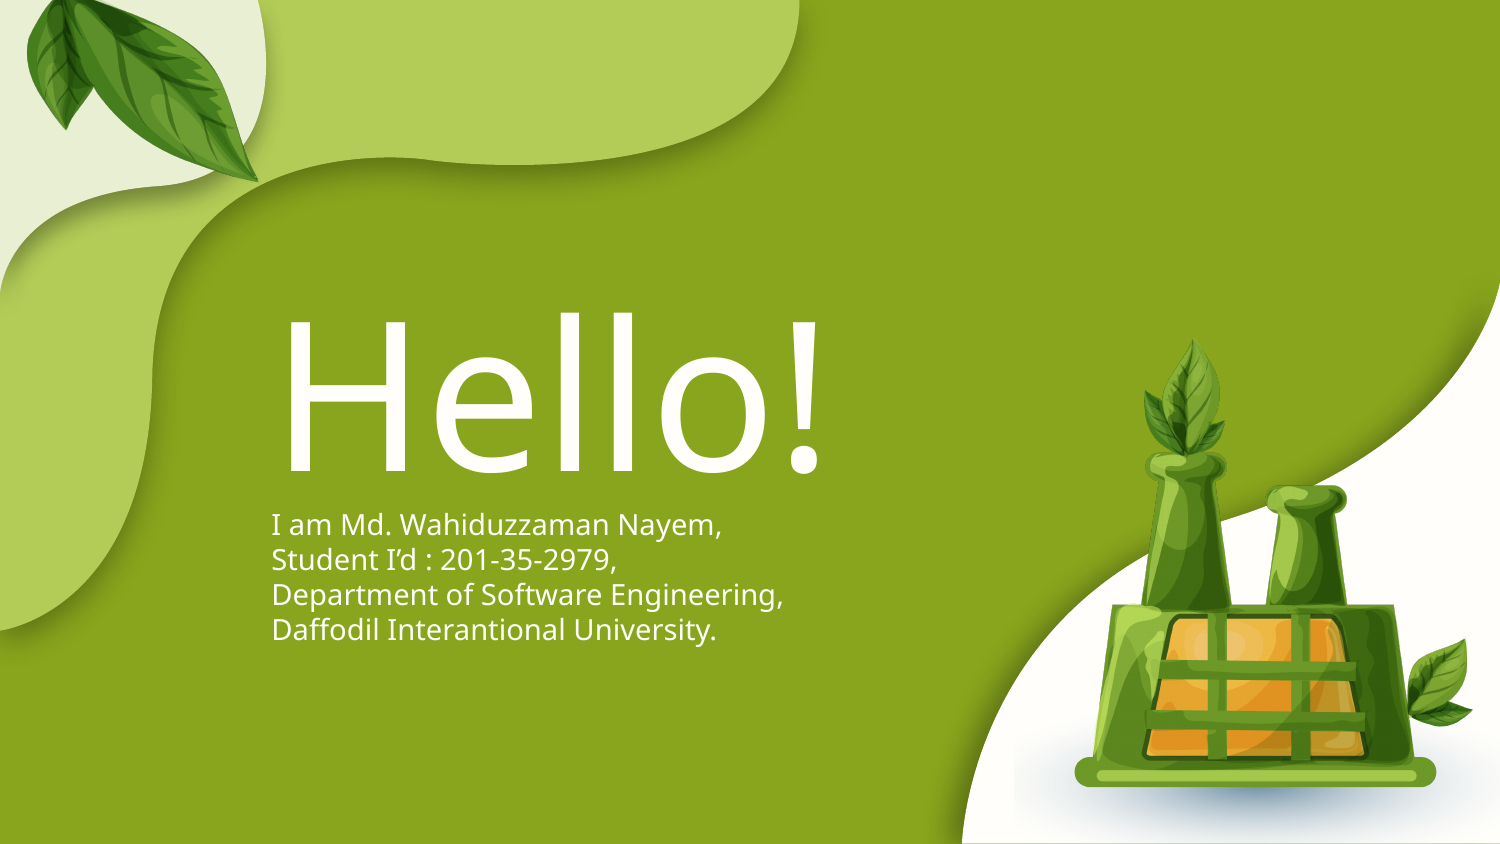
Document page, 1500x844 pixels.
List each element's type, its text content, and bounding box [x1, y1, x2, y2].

title Hello! [256, 282, 1039, 475]
picture [0, 0, 336, 287]
picture [1013, 319, 1500, 844]
subtitle I am Md. Wahiduzzaman Nayem, Student I’d : 201-35-2979, Department of Software Engineering, Daffodil Interantional University. [256, 475, 1008, 679]
